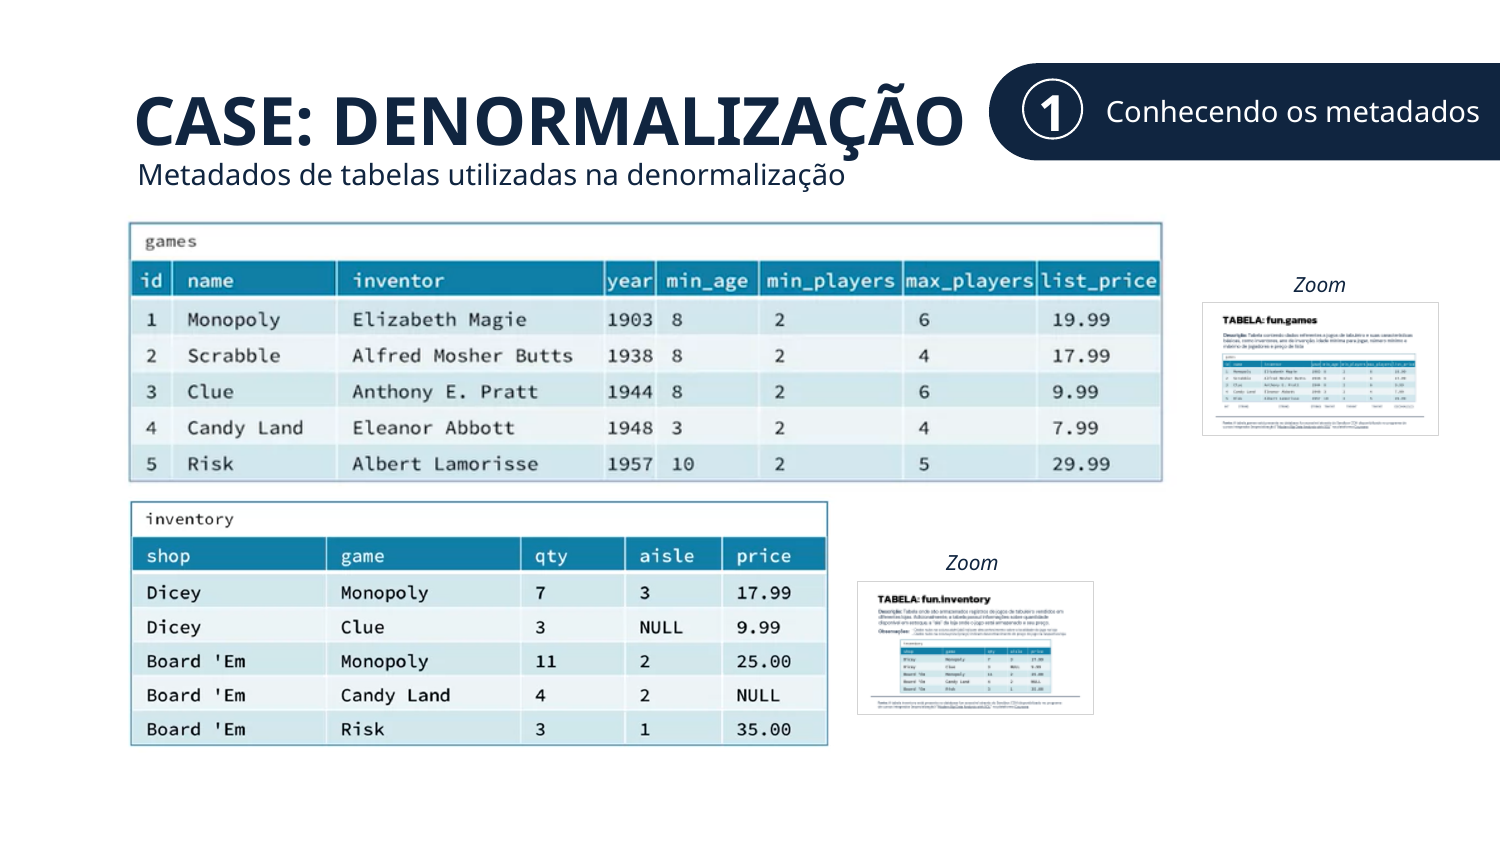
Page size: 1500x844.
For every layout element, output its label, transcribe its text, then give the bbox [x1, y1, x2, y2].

text_box Zoom [919, 537, 1026, 586]
picture [117, 210, 1180, 753]
picture [858, 582, 1093, 714]
text_box Zoom [1267, 260, 1374, 308]
picture [1203, 303, 1438, 435]
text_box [988, 62, 1500, 161]
text_box Metadados de tabelas utilizadas na denormalização [122, 129, 1465, 219]
title CASE: DENORMALIZAÇÃO [118, 63, 986, 161]
